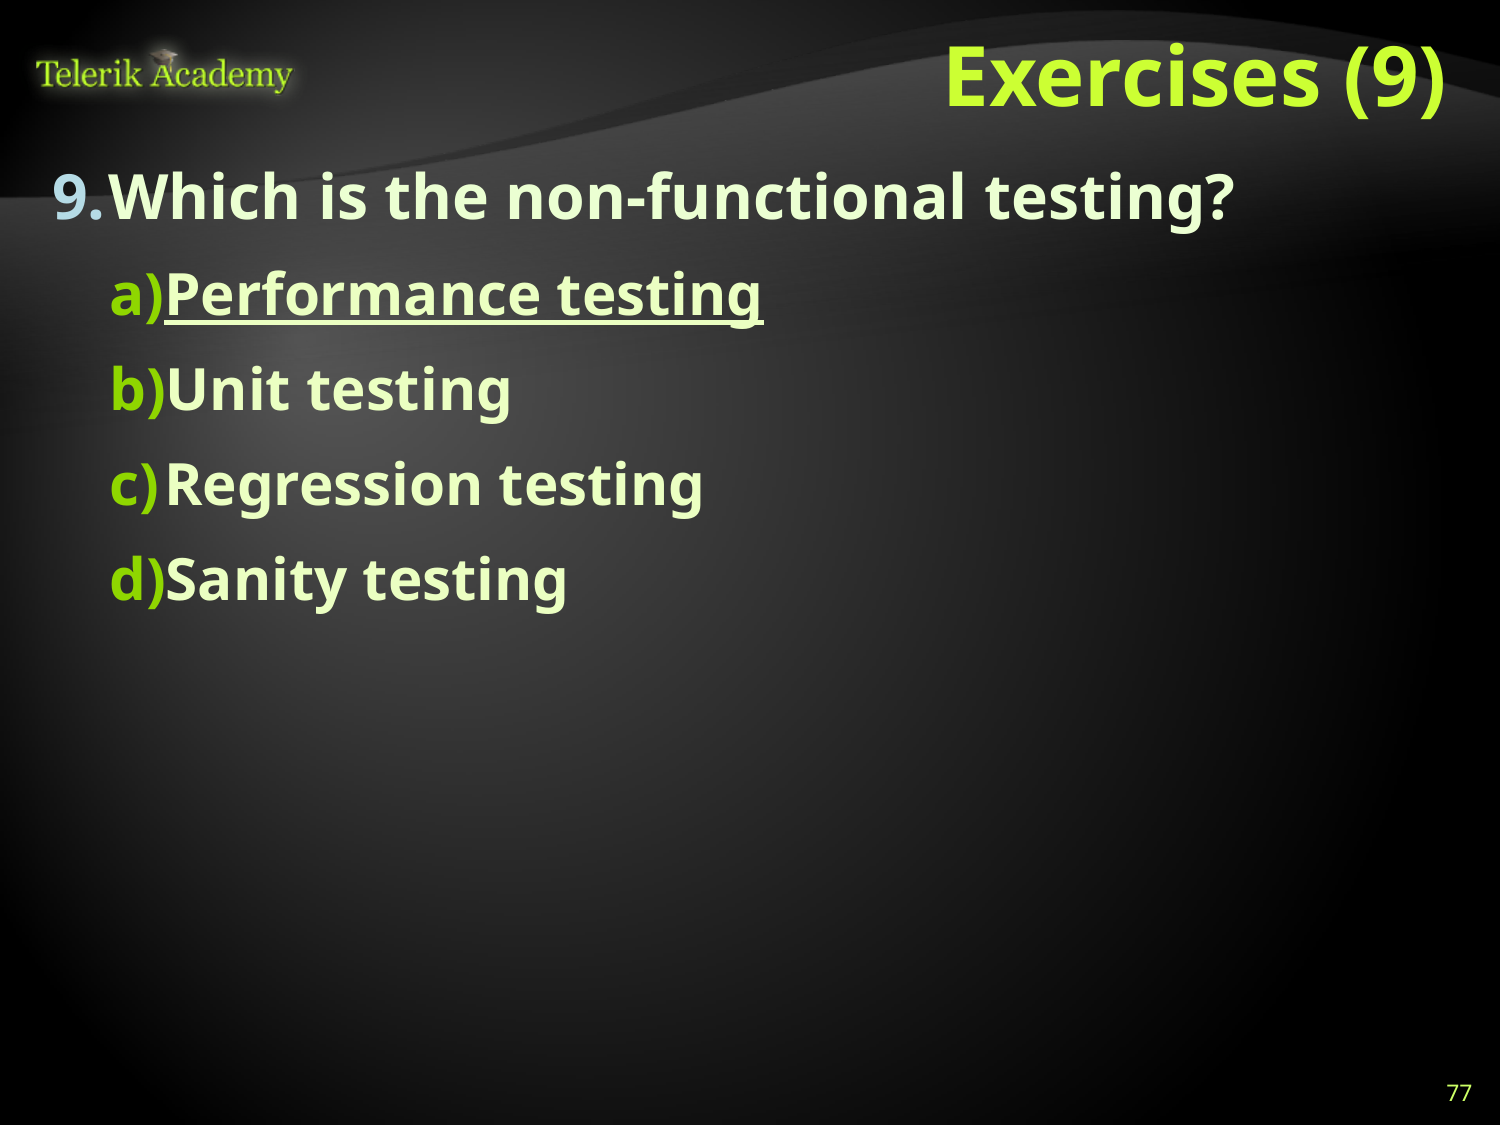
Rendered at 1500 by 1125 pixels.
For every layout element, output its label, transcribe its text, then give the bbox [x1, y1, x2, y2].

list Which is the non-functional testing? Performance testing Unit testing Regression testing Sanity testing [37, 149, 1463, 1100]
picture [0, 0, 1500, 1125]
title Exercises (9) [300, 12, 1463, 149]
slide_number 77 [1412, 1074, 1488, 1113]
